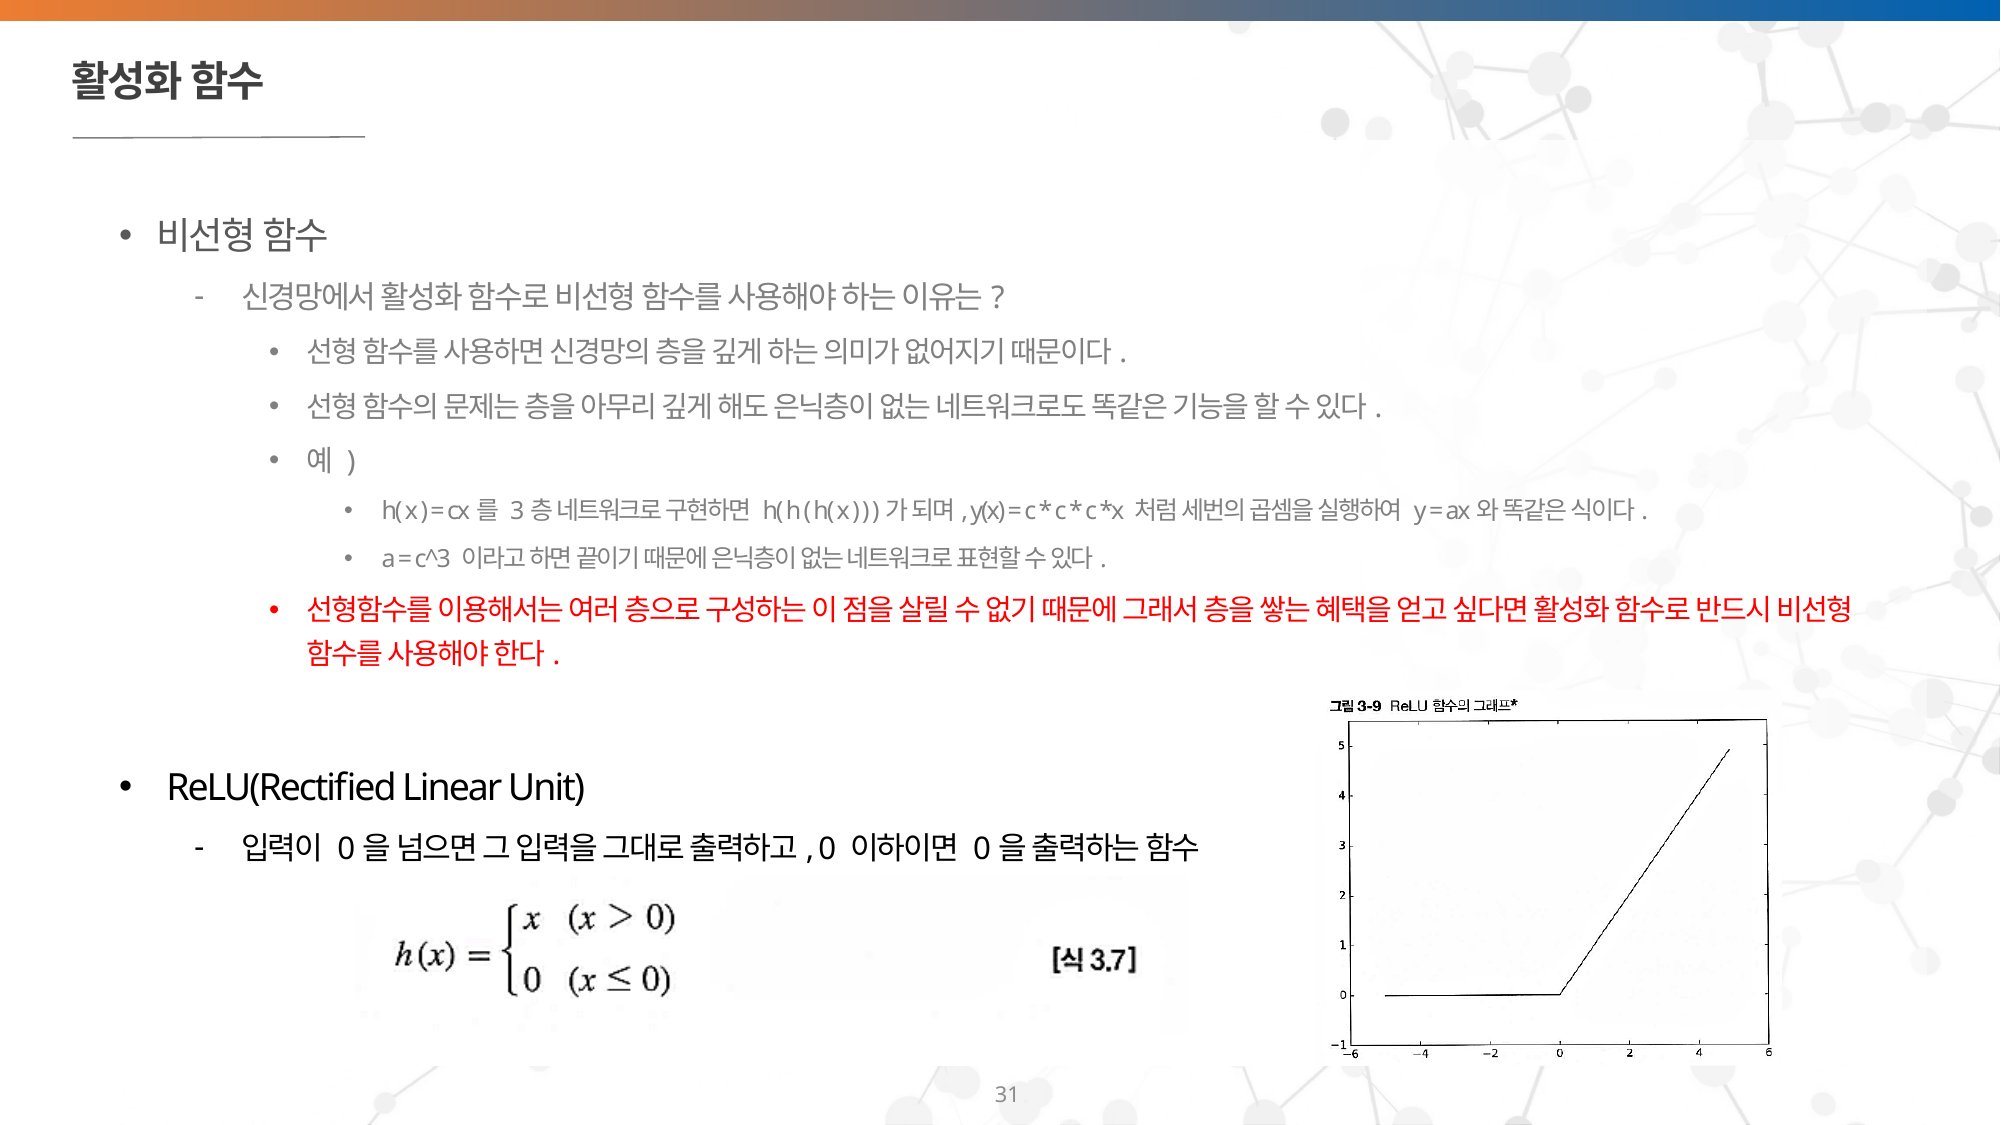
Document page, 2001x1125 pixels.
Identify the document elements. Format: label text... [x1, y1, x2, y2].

title 활성화 함수 [56, 49, 1162, 117]
picture [355, 876, 1188, 1035]
list 비선형 함수 신경망에서 활성화 함수로 비선형 함수를 사용해야 하는 이유는? 선형 함수를 사용하면 신경망의 층을 깊게 하는 의미가 없어지기 때문이다. 선형 함수의 문제는 층을 아무리 깊게 해도 은닉층이 없는 네트워크로도 똑같은 기능을 할 수 있다. 예 ) h( x ) = cx를 3층 네트워크로 구현하면 h( h ( h( x ) ) )가 되며, y(x) = c * c * c *x 처럼 세번의 곱셈을 실행하여 y = ax와 똑같은 식이다. a = c^3 이라고 하면 끝이기 때문에 은닉층이 없는 네트워크로 표현할 수 있다. 선형함수를 이용해서는 여러 층으로 구성하는 이 점을 살릴 수 없기 때문에 그래서 층을 쌓는 혜택을 얻고 싶다면 활성화 함수로 반드시 비선형 함수를 사용해야 한다. ReLU(Rectified Linear Unit) 입력이 0을 넘으면 그 입력을 그대로 출력하고, 0 이하이면 0을 출력하는 함수 [104, 193, 1911, 1035]
slide_number 31 [782, 1065, 1233, 1125]
picture [1316, 690, 1782, 1065]
